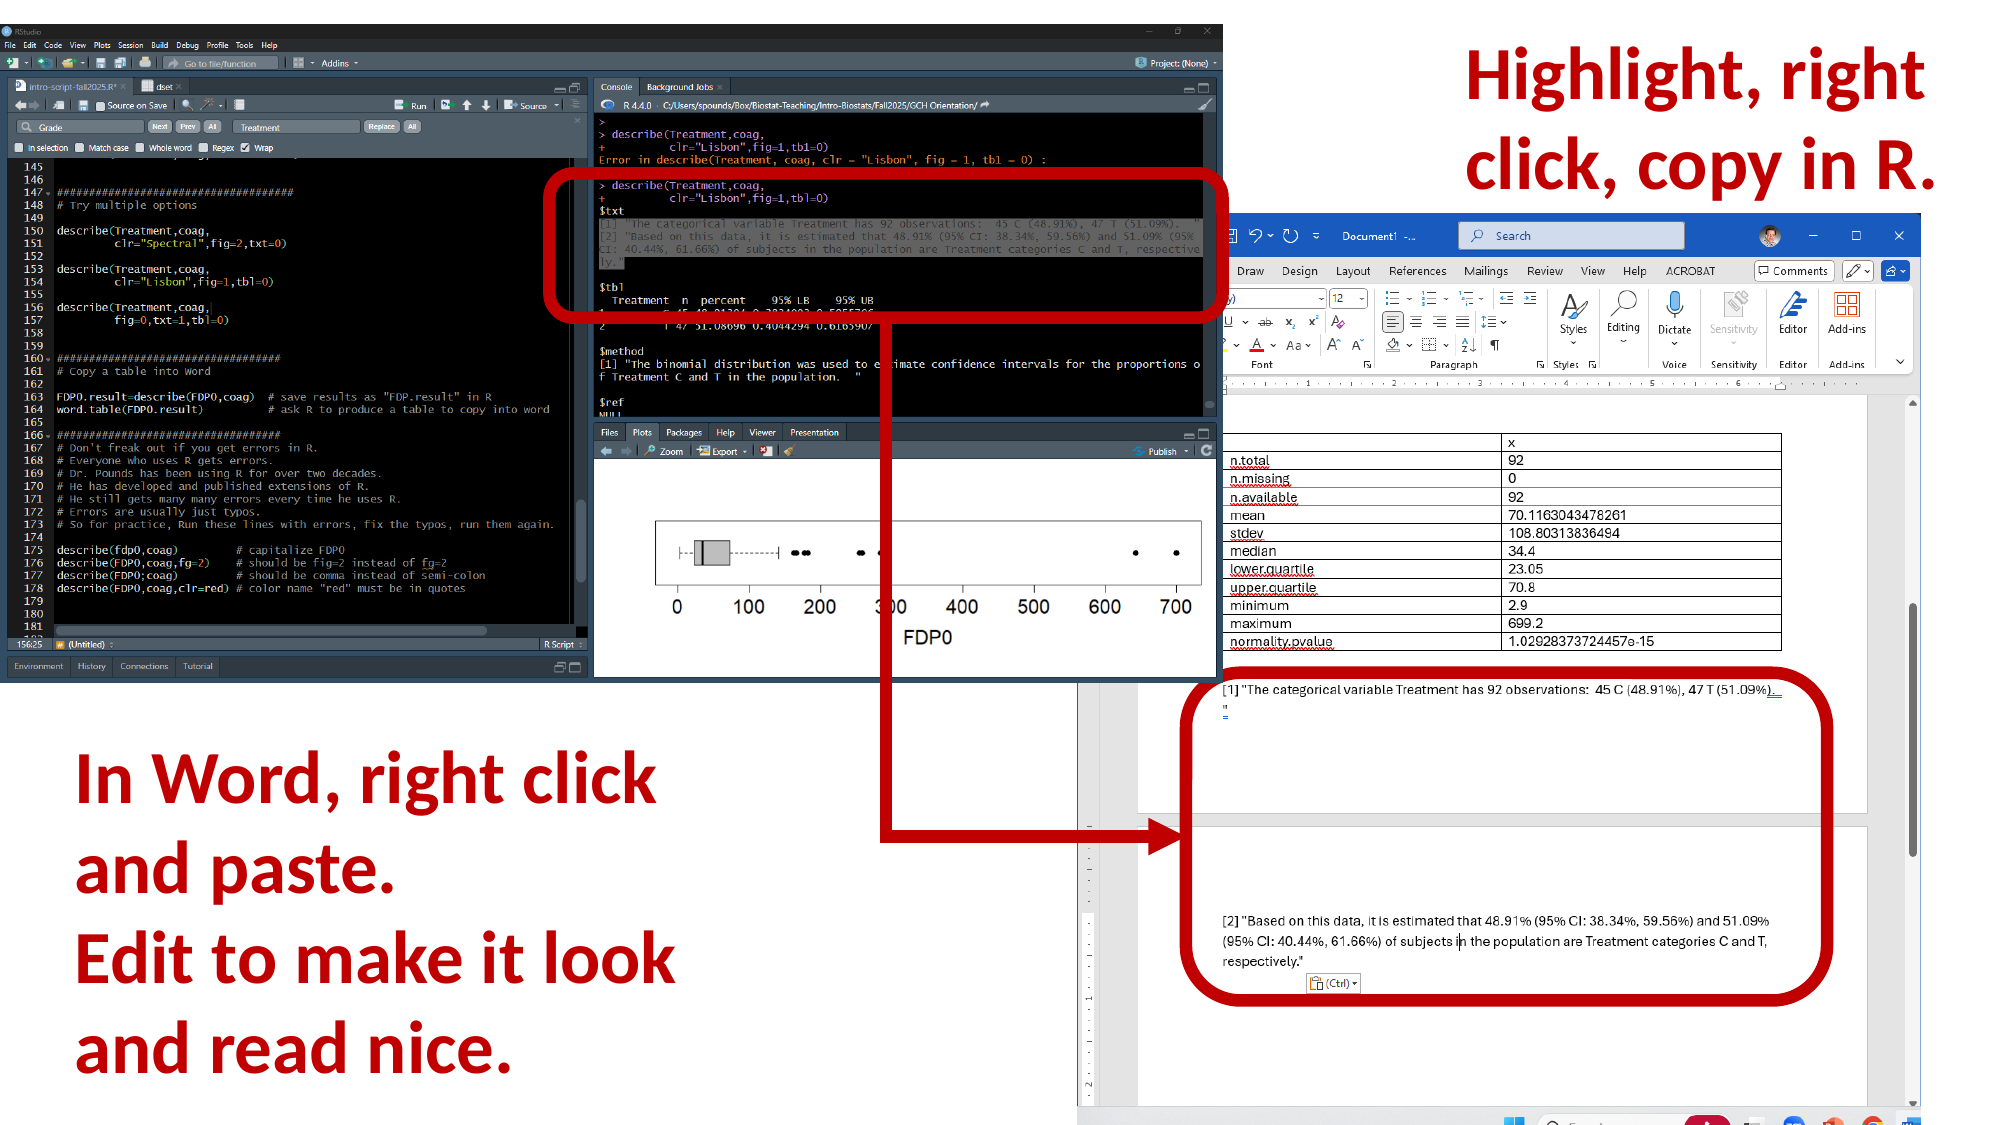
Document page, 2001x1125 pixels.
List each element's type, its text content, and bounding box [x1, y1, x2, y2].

text_box Highlight, right click, copy in R. [1450, 16, 2000, 212]
picture [0, 24, 1921, 1125]
text_box In Word, right click and paste. Edit to make it look and read nice. [60, 721, 761, 1097]
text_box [776, 427, 1296, 728]
